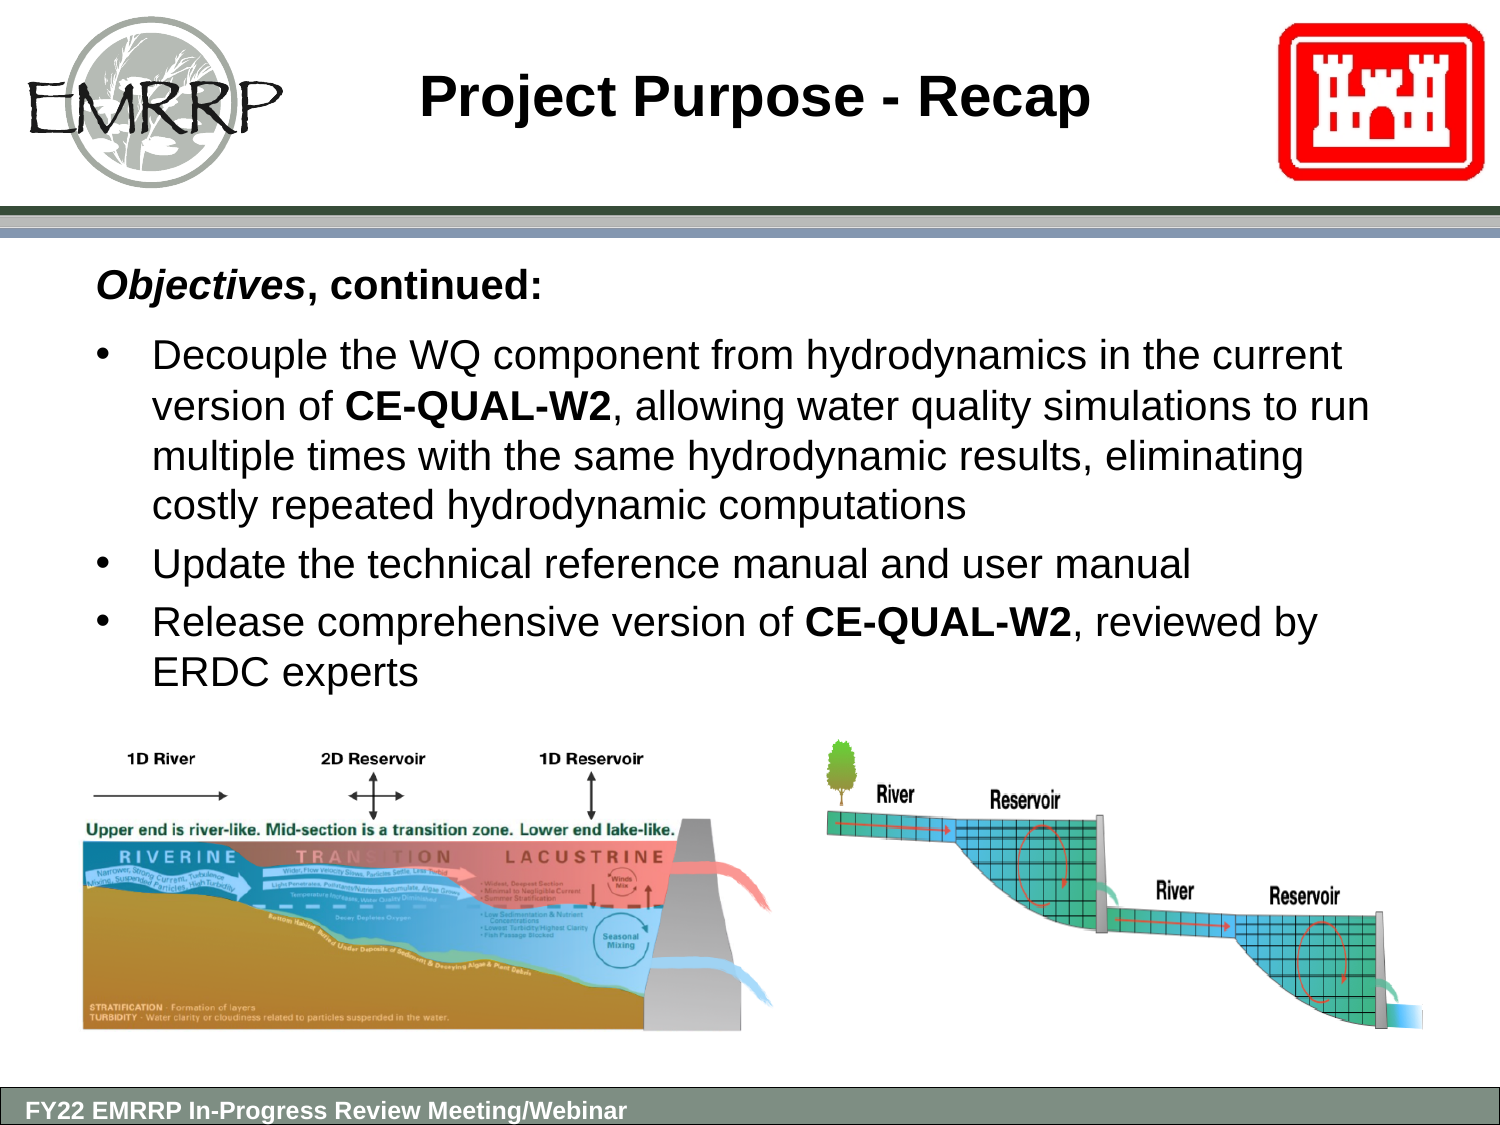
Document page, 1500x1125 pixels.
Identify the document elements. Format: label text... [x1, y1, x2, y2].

list Objectives, continued: Decouple the WQ component from hydrodynamics in the current version of CE-QUAL-W2, allowing water quality simulations to run multiple times with the same hydrodynamic results, eliminating costly repeated hydrodynamic computations Update the technical reference manual and user manual Release comprehensive version of CE-QUAL-W2, reviewed by ERDC experts [80, 249, 1420, 1088]
picture [0, 206, 1500, 238]
picture [24, 12, 285, 191]
picture [1275, 21, 1488, 183]
picture [824, 738, 1423, 1032]
picture [77, 738, 774, 1032]
title Project Purpose - Recap [274, 49, 1238, 178]
